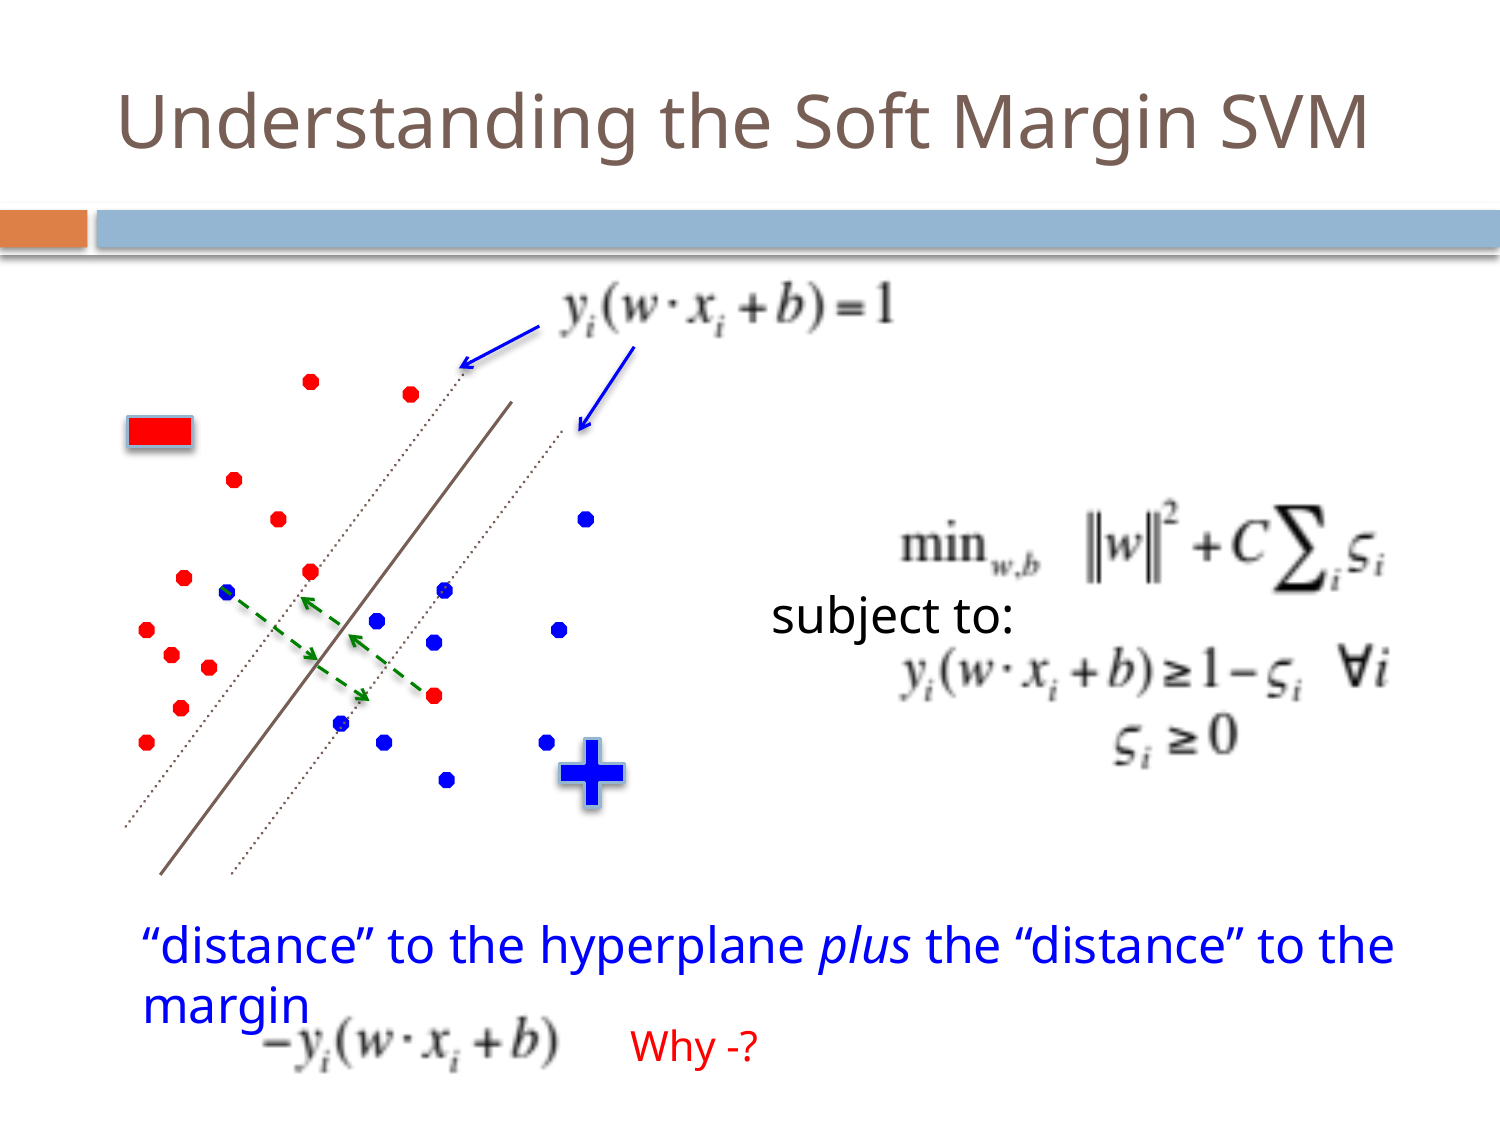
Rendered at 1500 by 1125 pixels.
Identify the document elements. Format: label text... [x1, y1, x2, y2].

text_box [201, 660, 217, 675]
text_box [578, 356, 635, 432]
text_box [458, 325, 540, 369]
text_box [437, 583, 452, 598]
text_box [539, 735, 554, 750]
text_box Why -? [615, 1011, 773, 1077]
text_box [139, 735, 154, 750]
text_box [403, 387, 418, 402]
text_box [428, 688, 442, 704]
text_box [139, 622, 154, 638]
text_box [303, 564, 318, 580]
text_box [317, 666, 370, 702]
title Understanding the Soft Margin SVM [100, 37, 1438, 200]
text_box [173, 700, 189, 716]
text_box [226, 472, 242, 488]
text_box [303, 374, 319, 390]
text_box [176, 570, 192, 586]
text_box subject to: [756, 576, 1031, 651]
text_box [578, 512, 594, 527]
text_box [300, 596, 342, 626]
text_box [376, 735, 392, 750]
text_box [551, 622, 567, 638]
text_box [439, 772, 454, 788]
text_box [333, 716, 349, 731]
text_box [271, 512, 286, 527]
text_box [164, 647, 179, 663]
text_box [893, 633, 1397, 711]
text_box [1106, 700, 1242, 778]
text_box [369, 613, 385, 629]
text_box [220, 586, 319, 661]
text_box [126, 415, 194, 448]
text_box “distance” to the hyperplane plus the “distance” to the margin [127, 905, 1477, 1041]
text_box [347, 633, 426, 694]
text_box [257, 1003, 565, 1082]
text_box [558, 737, 626, 809]
text_box [428, 635, 442, 650]
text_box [893, 488, 1397, 600]
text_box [553, 268, 903, 348]
